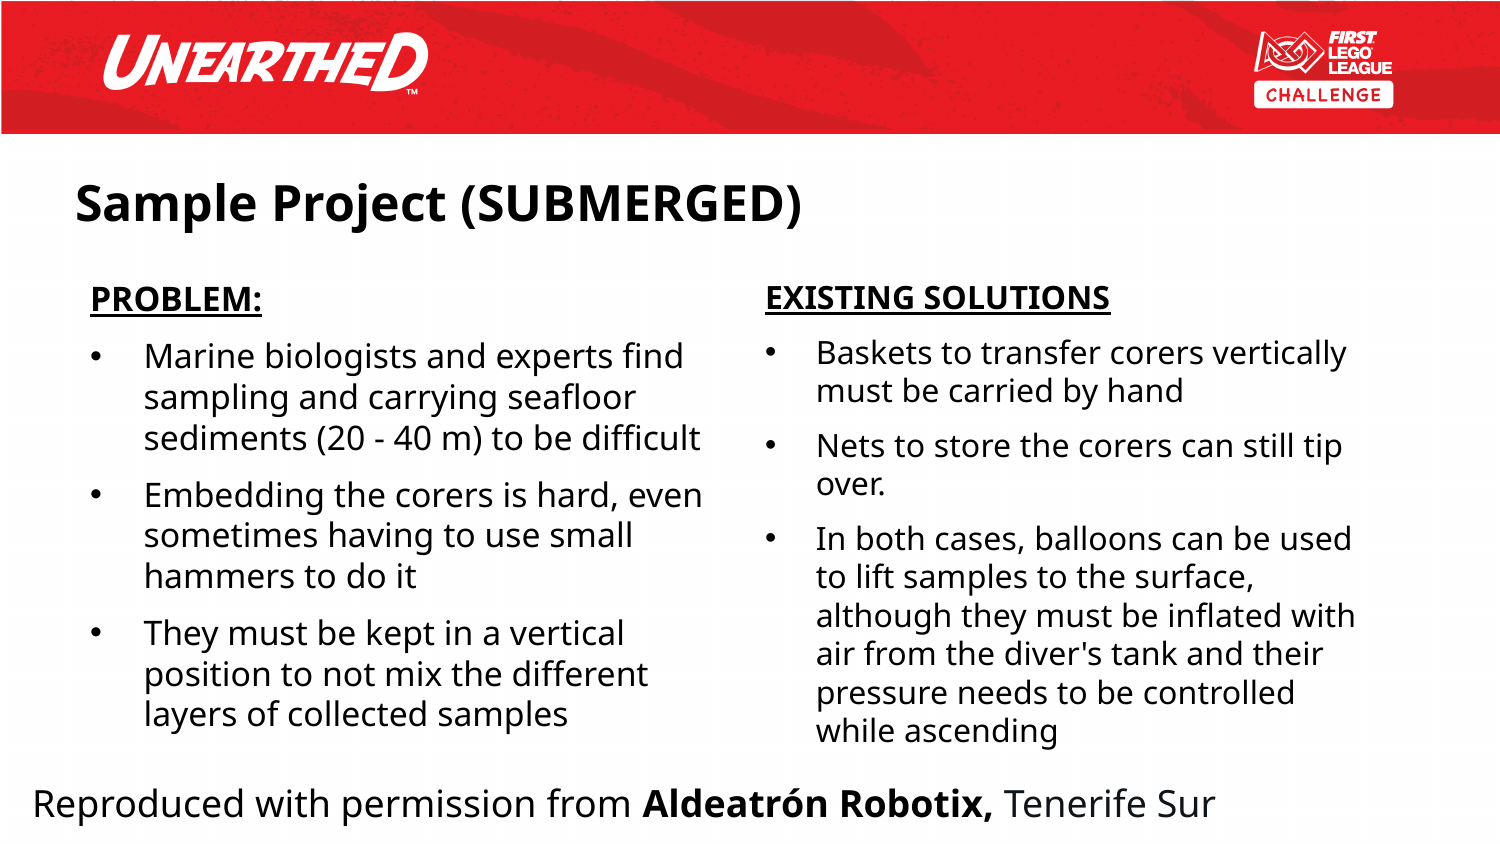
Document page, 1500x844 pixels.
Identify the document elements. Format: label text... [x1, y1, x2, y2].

text_box Reproduced with permission from Aldeatrón Robotix, Tenerife Sur [17, 773, 1320, 833]
list PROBLEM: Marine biologists and experts find sampling and carrying seafloor sediments (20 - 40 m) to be difficult ﻿Embedding the corers is hard, even sometimes having to use small hammers to do it They must be kept in a vertical position to not mix the different layers of collected samples [75, 270, 723, 759]
title Sample Project (SUBMERGED) [75, 155, 1435, 247]
picture [0, 0, 1500, 844]
text_box EXISTING SOLUTIONS Baskets to transfer corers vertically must be carried by hand Nets to store the corers can still tip over. In both cases, balloons can be used to lift samples to the surface, although they must be inflated with air from the diver's tank and their pressure needs to be controlled while ascending [749, 270, 1398, 758]
